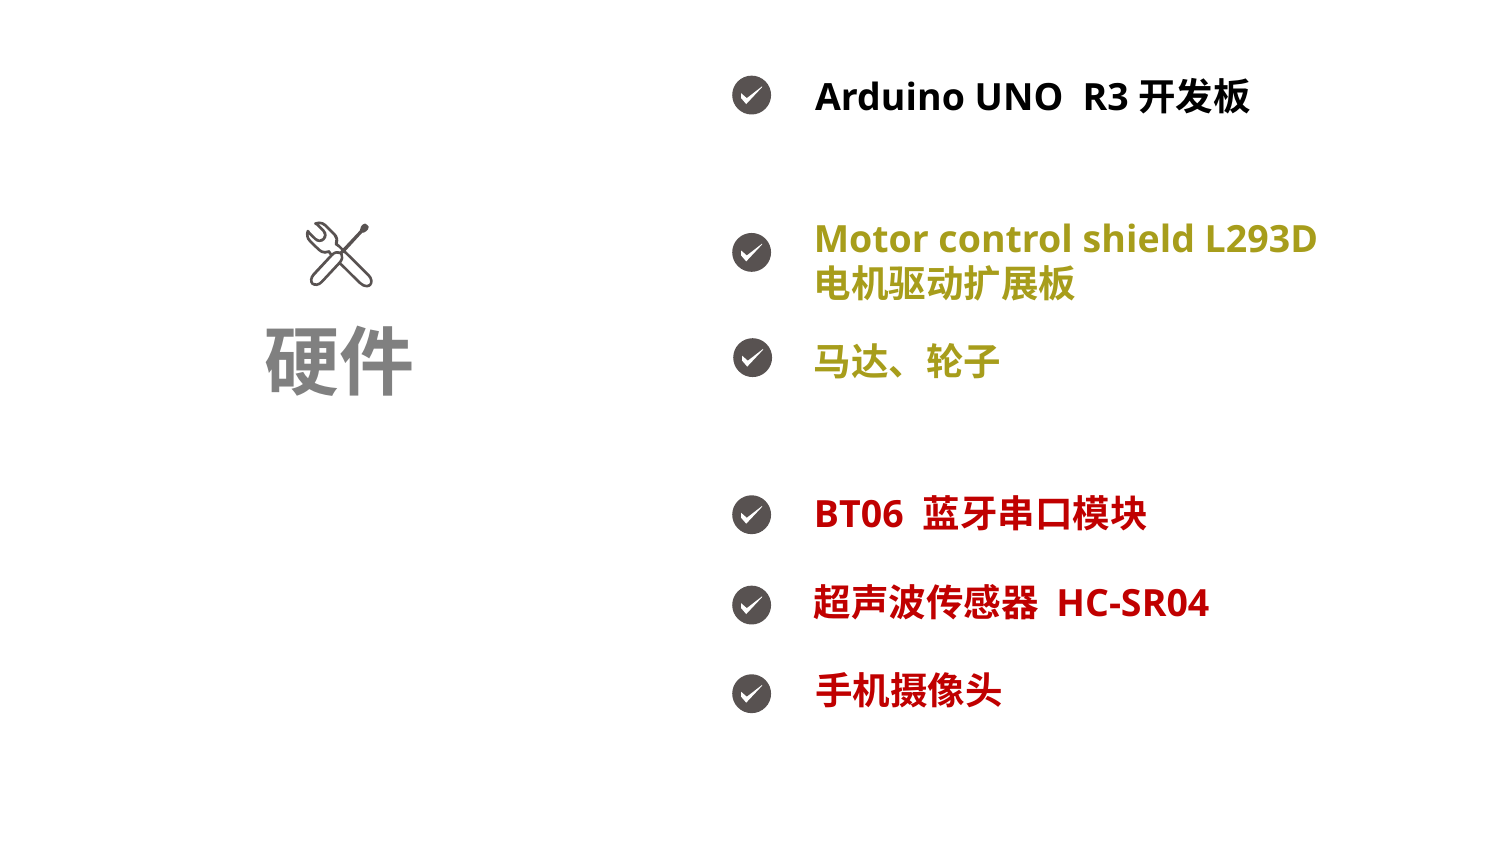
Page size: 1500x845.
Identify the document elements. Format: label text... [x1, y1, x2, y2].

text_box 马达、轮子 [813, 285, 1375, 435]
text_box BT06 蓝牙串口模块 [813, 461, 1478, 564]
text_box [731, 495, 772, 535]
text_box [731, 585, 772, 625]
text_box 超声波传感器 HC-SR04 [813, 564, 1375, 653]
text_box 手机摄像头 [814, 638, 1376, 741]
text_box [731, 232, 772, 273]
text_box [732, 337, 773, 378]
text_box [731, 674, 772, 714]
text_box 硬件 [88, 308, 591, 410]
text_box [305, 221, 373, 288]
text_box Motor control shield L293D 电机驱动扩展板 [813, 207, 1375, 285]
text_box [731, 75, 772, 115]
text_box Arduino UNO R3开发板 [814, 43, 1479, 147]
